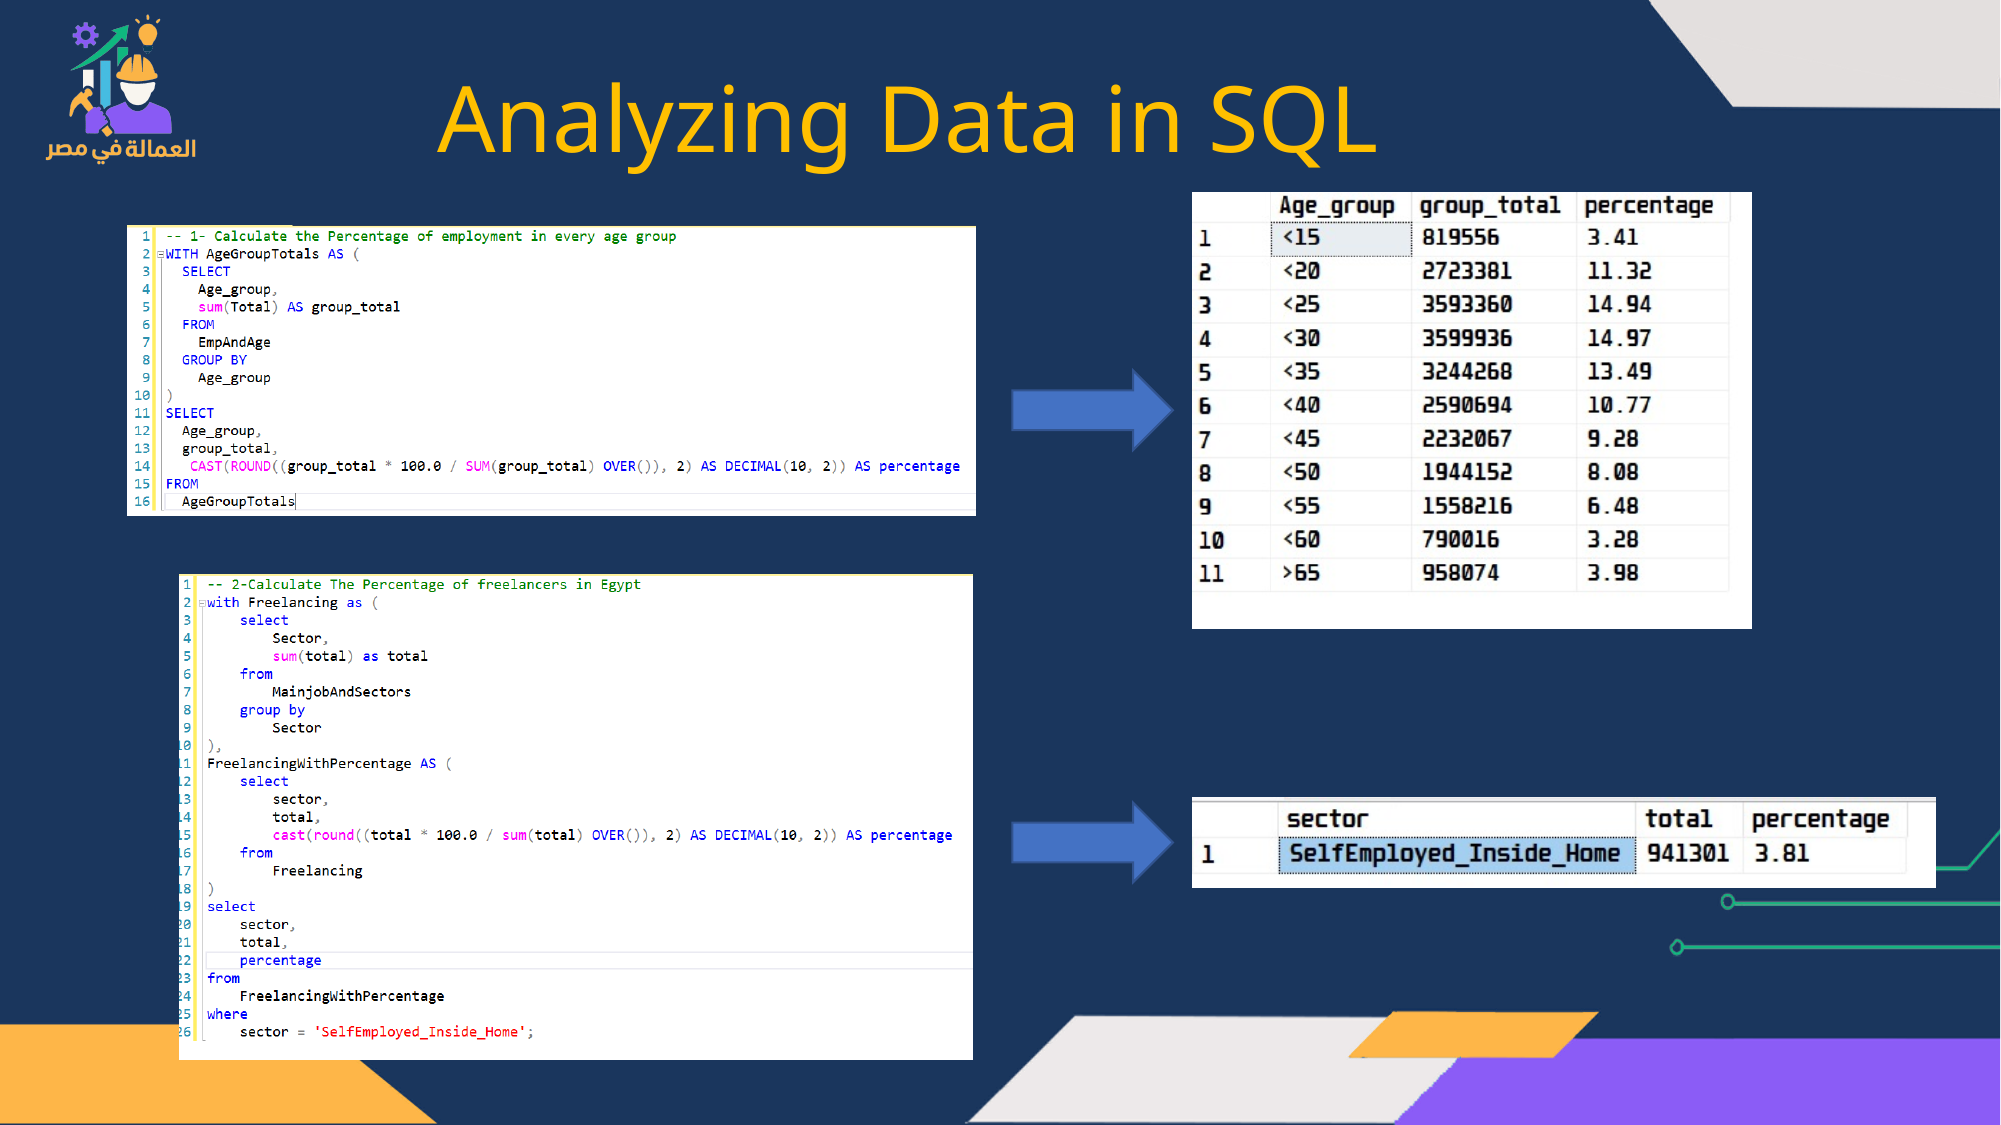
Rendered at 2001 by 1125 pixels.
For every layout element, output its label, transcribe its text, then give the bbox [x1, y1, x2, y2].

text_box [1011, 800, 1175, 885]
text_box [1011, 368, 1175, 453]
title Analyzing Data in SQL [46, 14, 1771, 232]
picture [0, 0, 2001, 1125]
